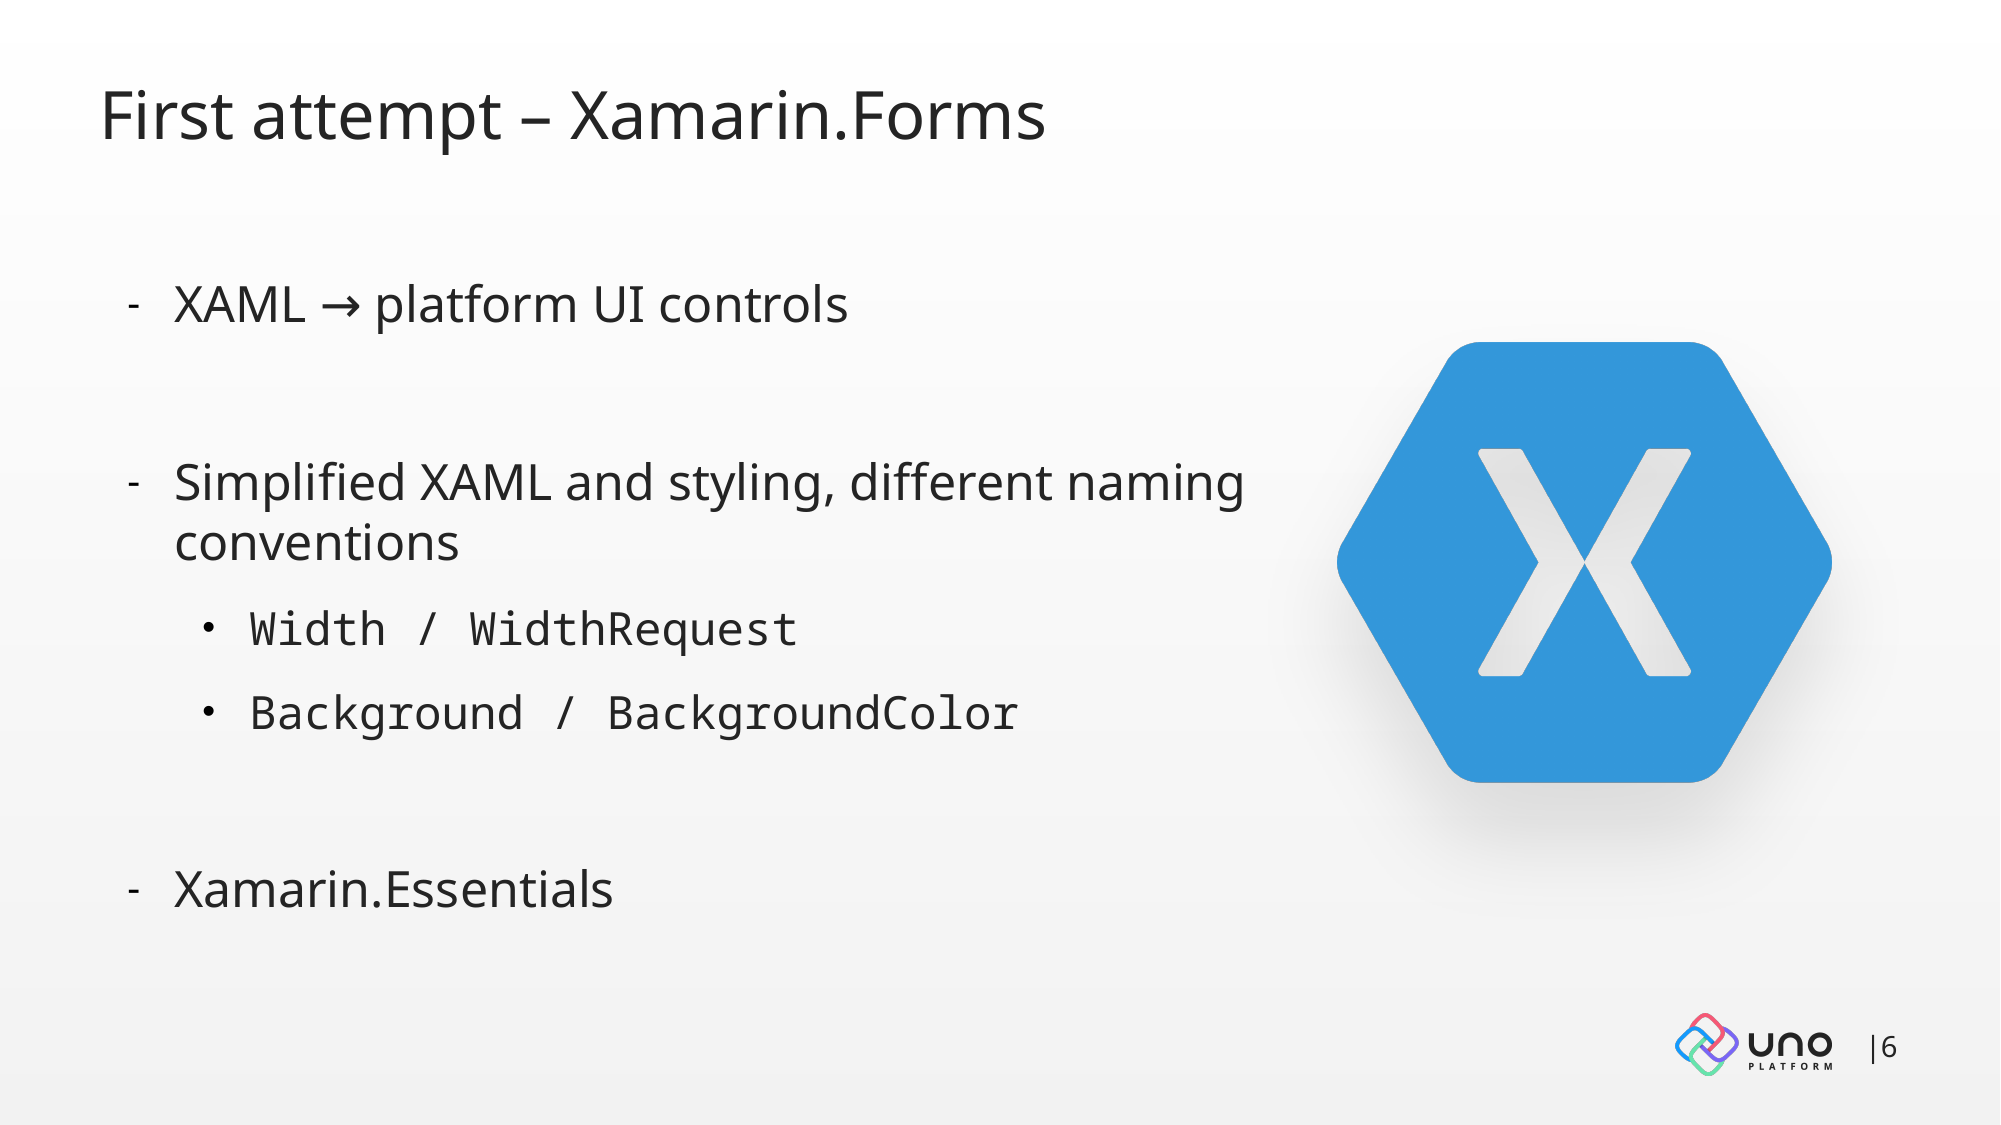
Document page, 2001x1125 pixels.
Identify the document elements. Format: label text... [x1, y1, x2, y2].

picture [1675, 1013, 1832, 1076]
picture [1336, 342, 1832, 783]
slide_number |6 [1831, 1030, 1898, 1066]
title First attempt – Xamarin.Forms [99, 73, 1500, 154]
list XAML → platform UI controls Simplified XAML and styling, different naming conventions Width / WidthRequest Background / BackgroundColor Xamarin.Essentials [112, 264, 1286, 1088]
